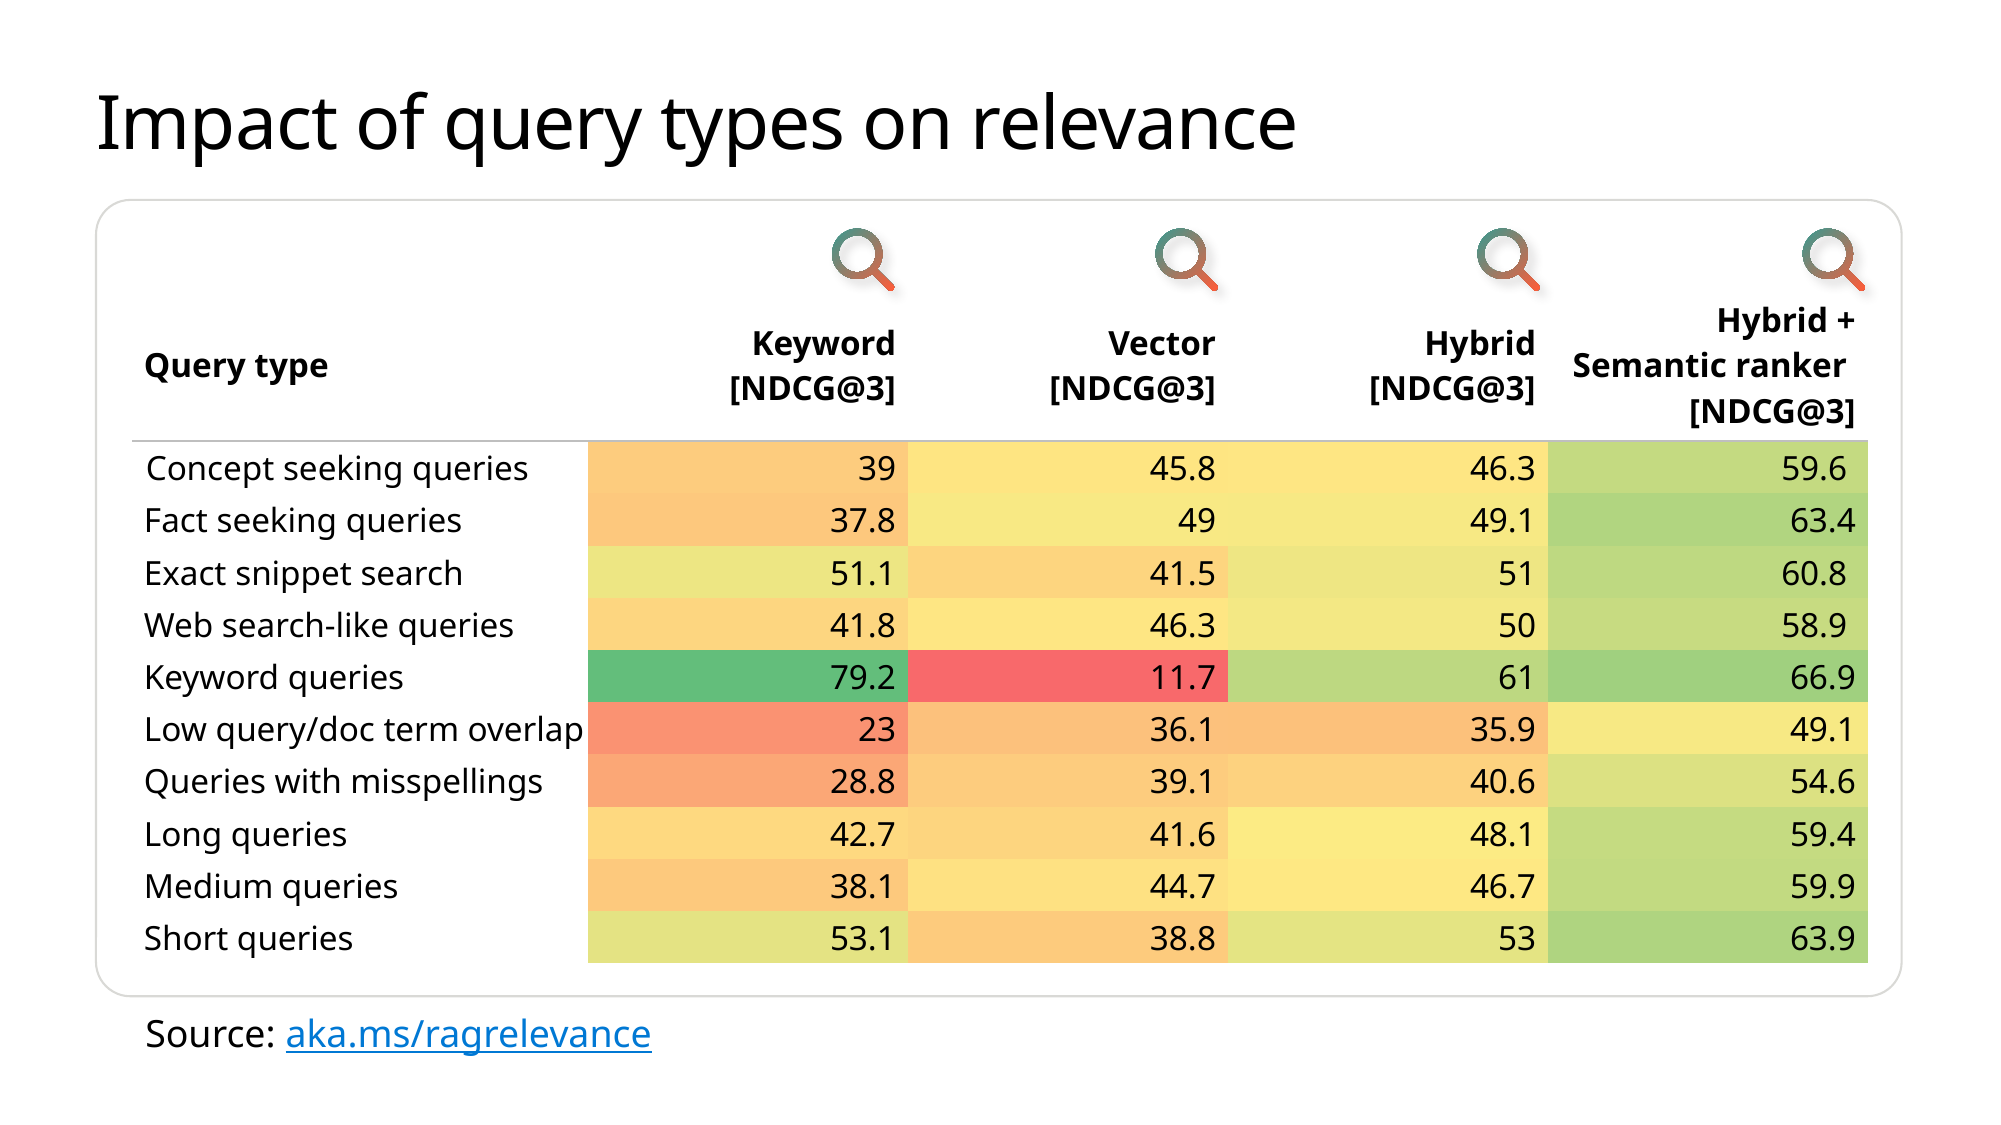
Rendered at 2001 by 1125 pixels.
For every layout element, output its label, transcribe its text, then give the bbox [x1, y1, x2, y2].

table_cell 39.1 [908, 754, 1228, 807]
table_cell 58.9 [1548, 598, 1868, 650]
table_cell 60.8 [1548, 546, 1868, 598]
table_cell Long queries [132, 807, 588, 859]
table_cell Low query/doc term overlap [132, 702, 588, 754]
table_cell 49.1 [1548, 702, 1868, 754]
table_cell Exact snippet search [132, 546, 588, 598]
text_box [831, 228, 1866, 291]
table_cell 37.8 [588, 493, 908, 546]
table_cell 35.9 [1228, 702, 1548, 754]
table_cell 38.8 [908, 911, 1228, 963]
table_cell 23 [588, 702, 908, 754]
table_cell 49 [908, 493, 1228, 546]
table_cell 66.9 [1548, 650, 1868, 702]
table_cell Web search-like queries [132, 598, 588, 650]
text_box [95, 199, 1903, 998]
table_cell 41.8 [588, 598, 908, 650]
table_cell 45.8 [908, 442, 1228, 493]
table_cell Concept seeking queries [132, 442, 588, 493]
table_cell 53.1 [588, 911, 908, 963]
table_cell 50 [1228, 598, 1548, 650]
text_box Source: aka.ms/ragrelevance [145, 1009, 1156, 1061]
table_cell 51.1 [588, 546, 908, 598]
table_cell Fact seeking queries [132, 493, 588, 546]
table_cell 53 [1228, 911, 1548, 963]
table_header Hybrid + Semantic ranker [NDCG@3] [1548, 288, 1868, 440]
table_cell 59.4 [1548, 807, 1868, 859]
table_cell 28.8 [588, 754, 908, 807]
table_cell 36.1 [908, 702, 1228, 754]
table_cell 49.1 [1228, 493, 1548, 546]
table_cell 41.5 [908, 546, 1228, 598]
table_cell 42.7 [588, 807, 908, 859]
table_cell 79.2 [588, 650, 908, 702]
table_cell 63.4 [1548, 493, 1868, 546]
table_cell 54.6 [1548, 754, 1868, 807]
table_cell 61 [1228, 650, 1548, 702]
table_cell 39 [588, 442, 908, 493]
table_cell Queries with misspellings [132, 754, 588, 807]
table_header Query type [132, 288, 588, 440]
table_cell 46.3 [908, 598, 1228, 650]
table_cell 41.6 [908, 807, 1228, 859]
table_cell Medium queries [132, 859, 588, 911]
table_cell 63.9 [1548, 911, 1868, 963]
table_cell 11.7 [908, 650, 1228, 702]
table_cell Keyword queries [132, 650, 588, 702]
table_cell 59.6 [1548, 442, 1868, 493]
table_cell 40.6 [1228, 754, 1548, 807]
table_cell 44.7 [908, 859, 1228, 911]
table_header Hybrid [NDCG@3] [1228, 291, 1548, 440]
title Impact of query types on relevance [96, 75, 1904, 166]
table_header Keyword [NDCG@3] [588, 288, 908, 440]
table_cell Short queries [132, 911, 588, 963]
table_cell 51 [1228, 546, 1548, 598]
table_cell 59.9 [1548, 859, 1868, 911]
table_cell 48.1 [1228, 807, 1548, 859]
table_cell 38.1 [588, 859, 908, 911]
table_cell 46.7 [1228, 859, 1548, 911]
table_cell 46.3 [1228, 442, 1548, 493]
table_header Vector [NDCG@3] [908, 291, 1228, 440]
